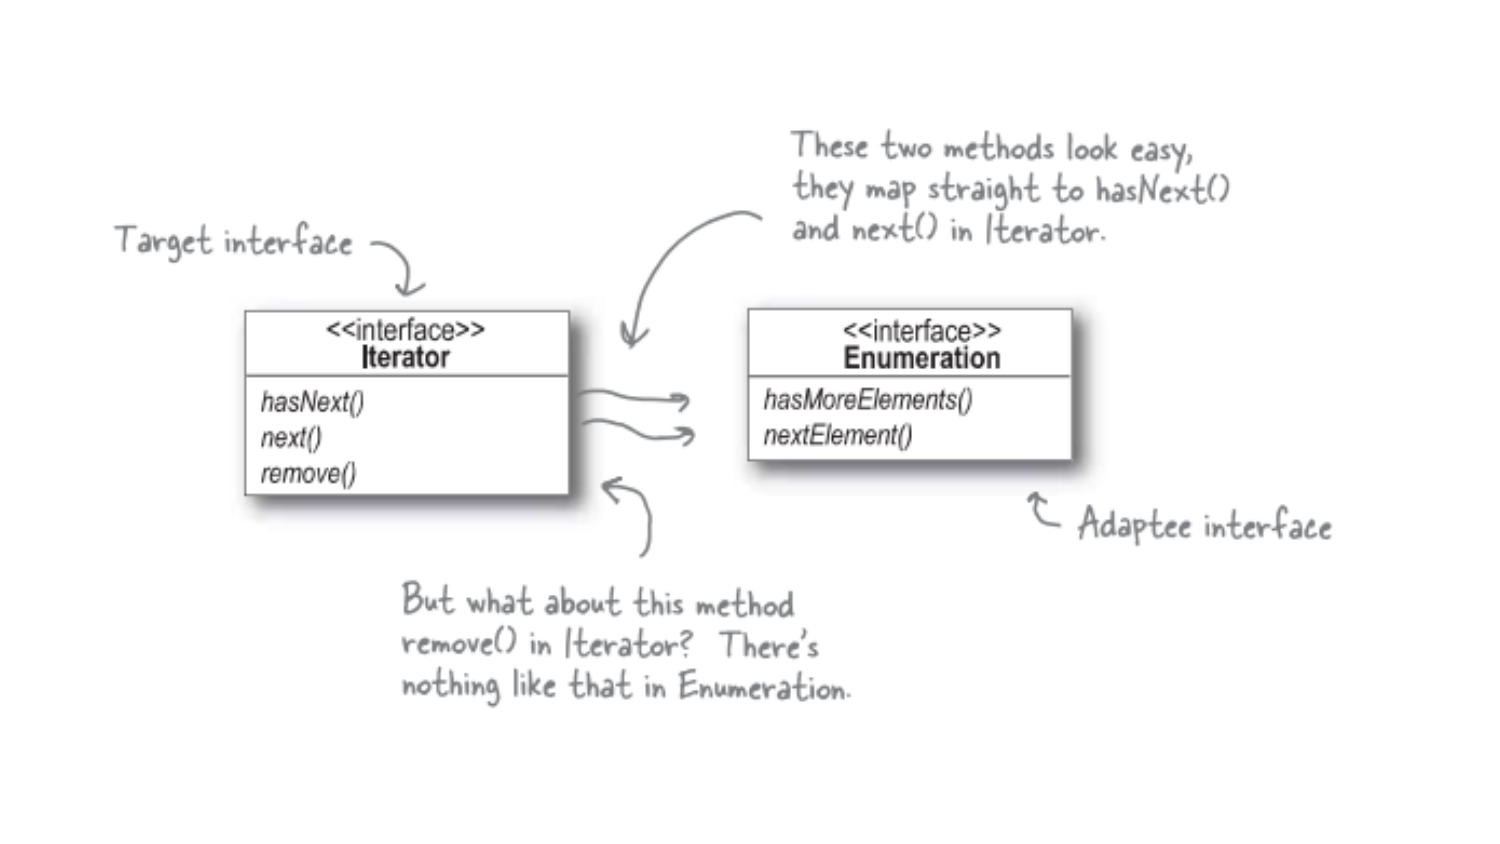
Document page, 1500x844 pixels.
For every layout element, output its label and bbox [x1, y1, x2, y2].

picture [98, 114, 1402, 730]
